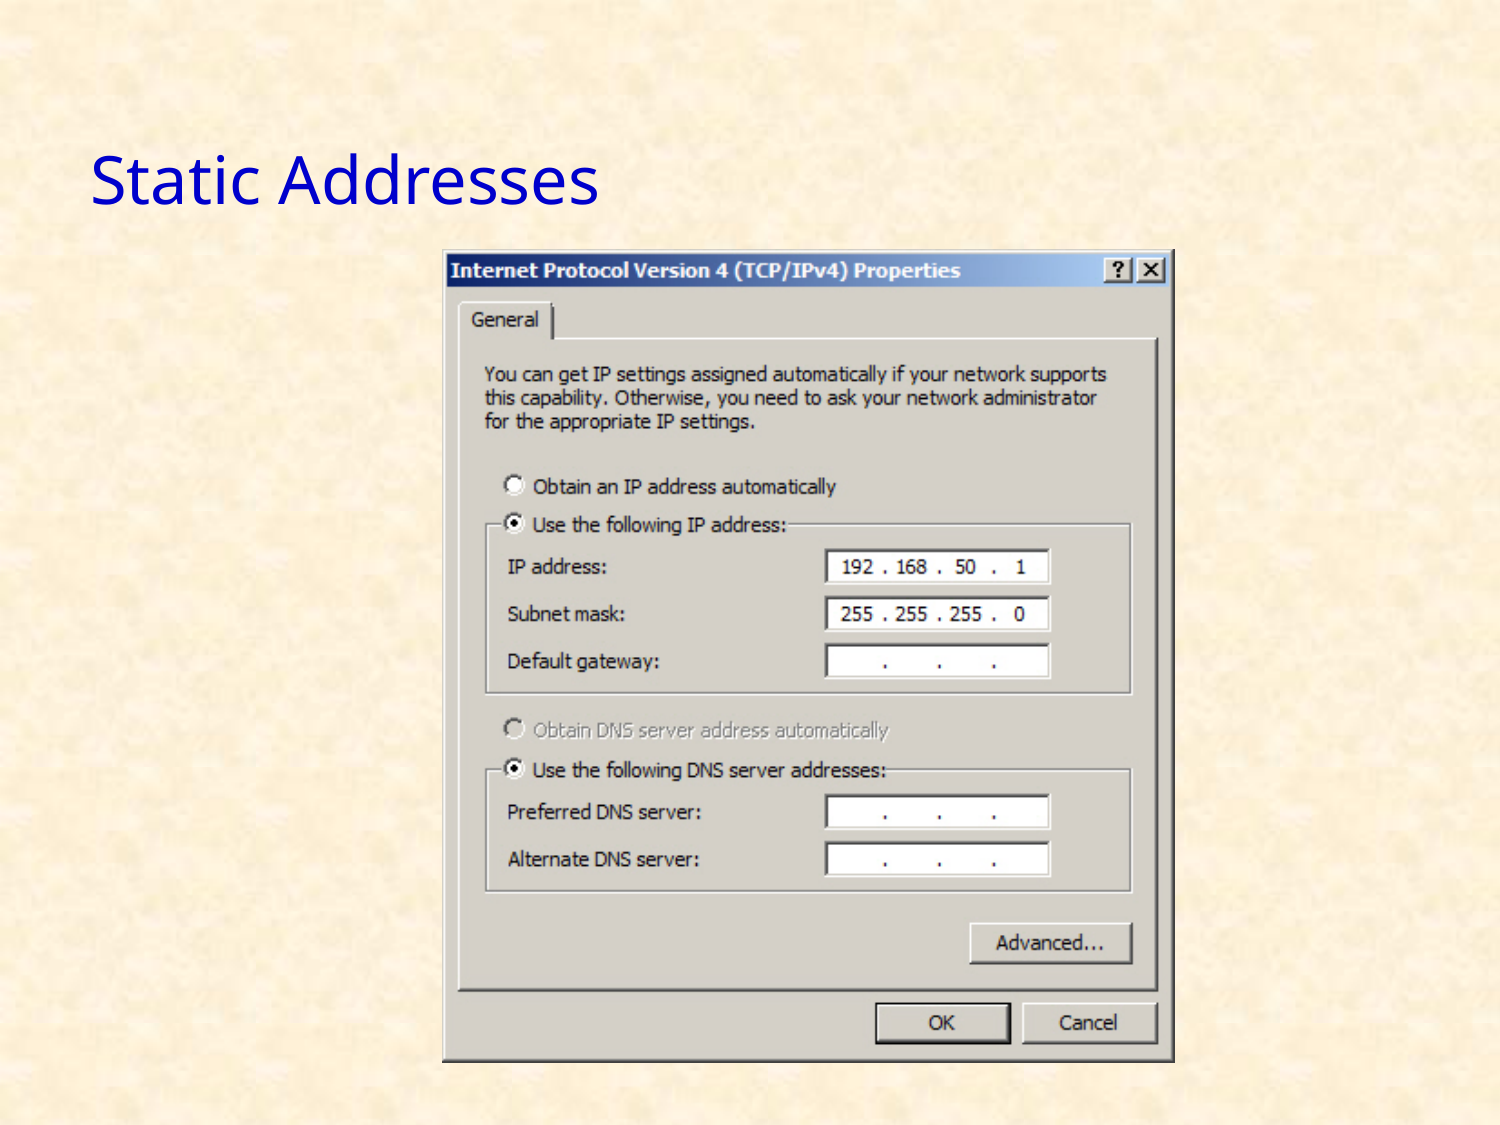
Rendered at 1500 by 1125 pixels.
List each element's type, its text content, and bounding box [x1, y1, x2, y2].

picture [0, 0, 1500, 1125]
title Static Addresses [74, 74, 1426, 226]
slide_number 30 [1074, 1024, 1426, 1103]
